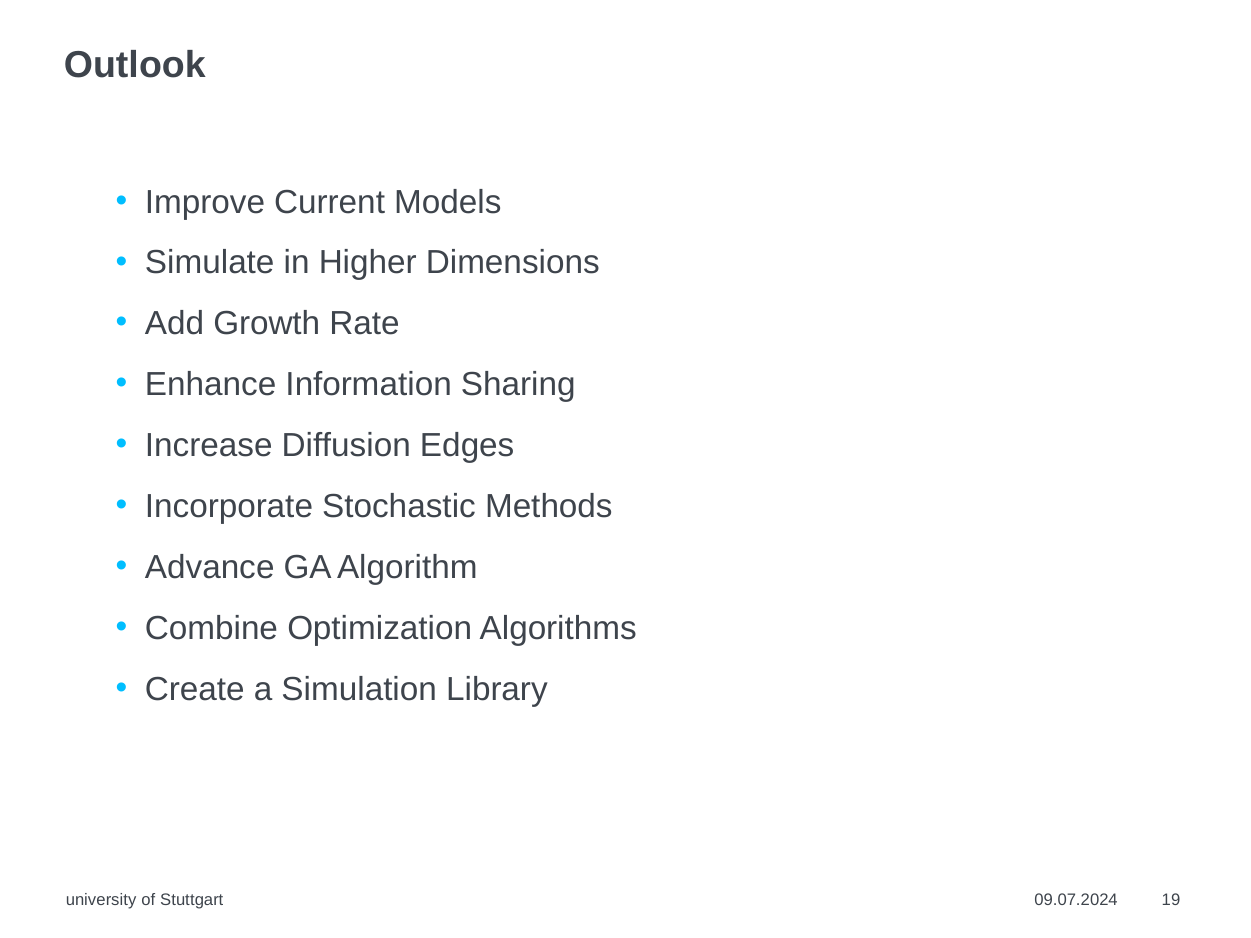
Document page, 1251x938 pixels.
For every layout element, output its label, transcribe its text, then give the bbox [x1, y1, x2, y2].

footer university of Stuttgart [65, 888, 893, 909]
text_box Improve Current Models Simulate in Higher Dimensions Add Growth Rate Enhance Information Sharing Increase Diffusion Edges Incorporate Stochastic Methods Advance GA Algorithm Combine Optimization Algorithms Create a Simulation Library [115, 171, 928, 768]
title Outlook [64, 44, 1186, 91]
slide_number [1034, 888, 1133, 909]
slide_number 19 [1161, 888, 1198, 909]
